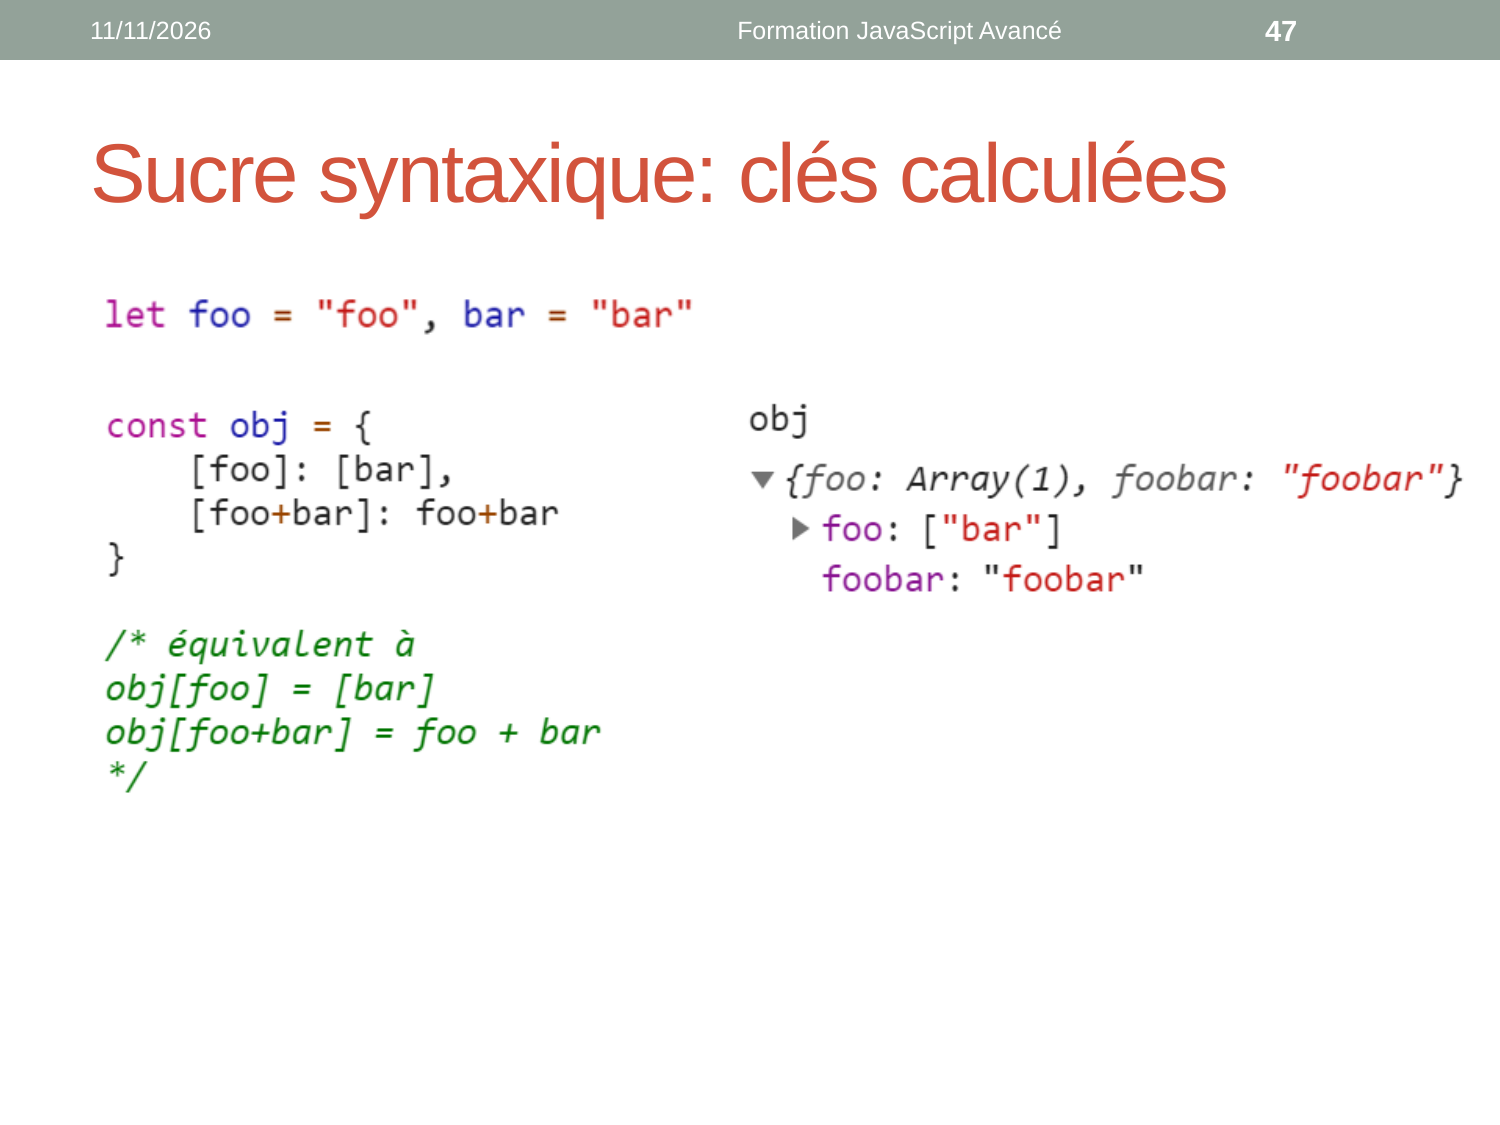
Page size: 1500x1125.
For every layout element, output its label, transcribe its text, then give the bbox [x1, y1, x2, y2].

picture [76, 396, 627, 810]
slide_number 47 [1250, 3, 1425, 57]
picture [737, 398, 1473, 609]
title Sucre syntaxique: clés calculées [75, 87, 1425, 250]
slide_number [75, 3, 550, 57]
footer Formation JavaScript Avancé [562, 3, 1238, 57]
picture [92, 283, 715, 354]
